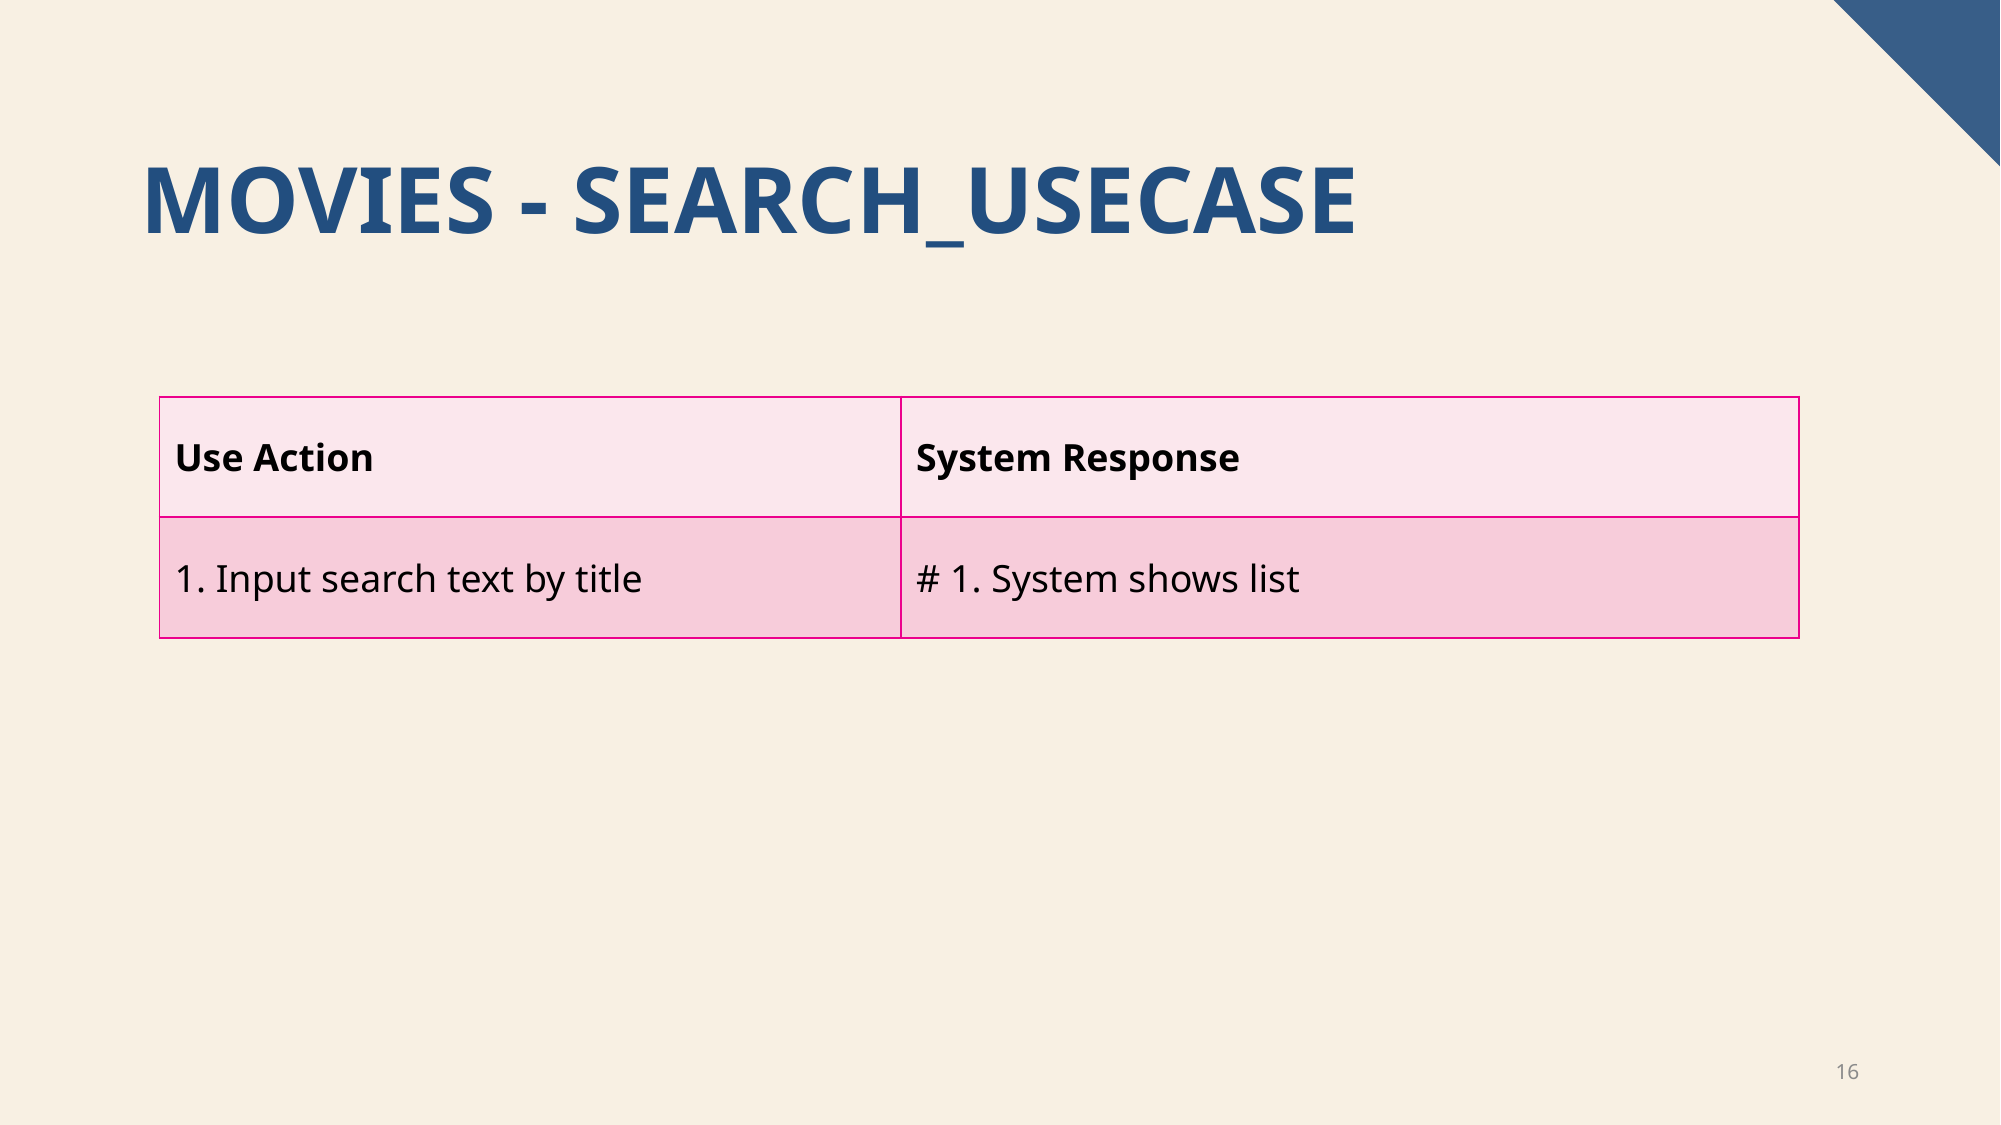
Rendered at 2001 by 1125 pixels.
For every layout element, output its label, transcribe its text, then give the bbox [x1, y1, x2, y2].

table_header System Response [902, 398, 1798, 516]
table_cell 1. Input search text by title [160, 518, 900, 637]
table_header Use Action [160, 398, 900, 516]
title Movies - SEARCH_USECASE [125, 146, 1875, 365]
slide_number 16 [1799, 1042, 1875, 1103]
table_cell # 1. System shows list [902, 518, 1798, 637]
